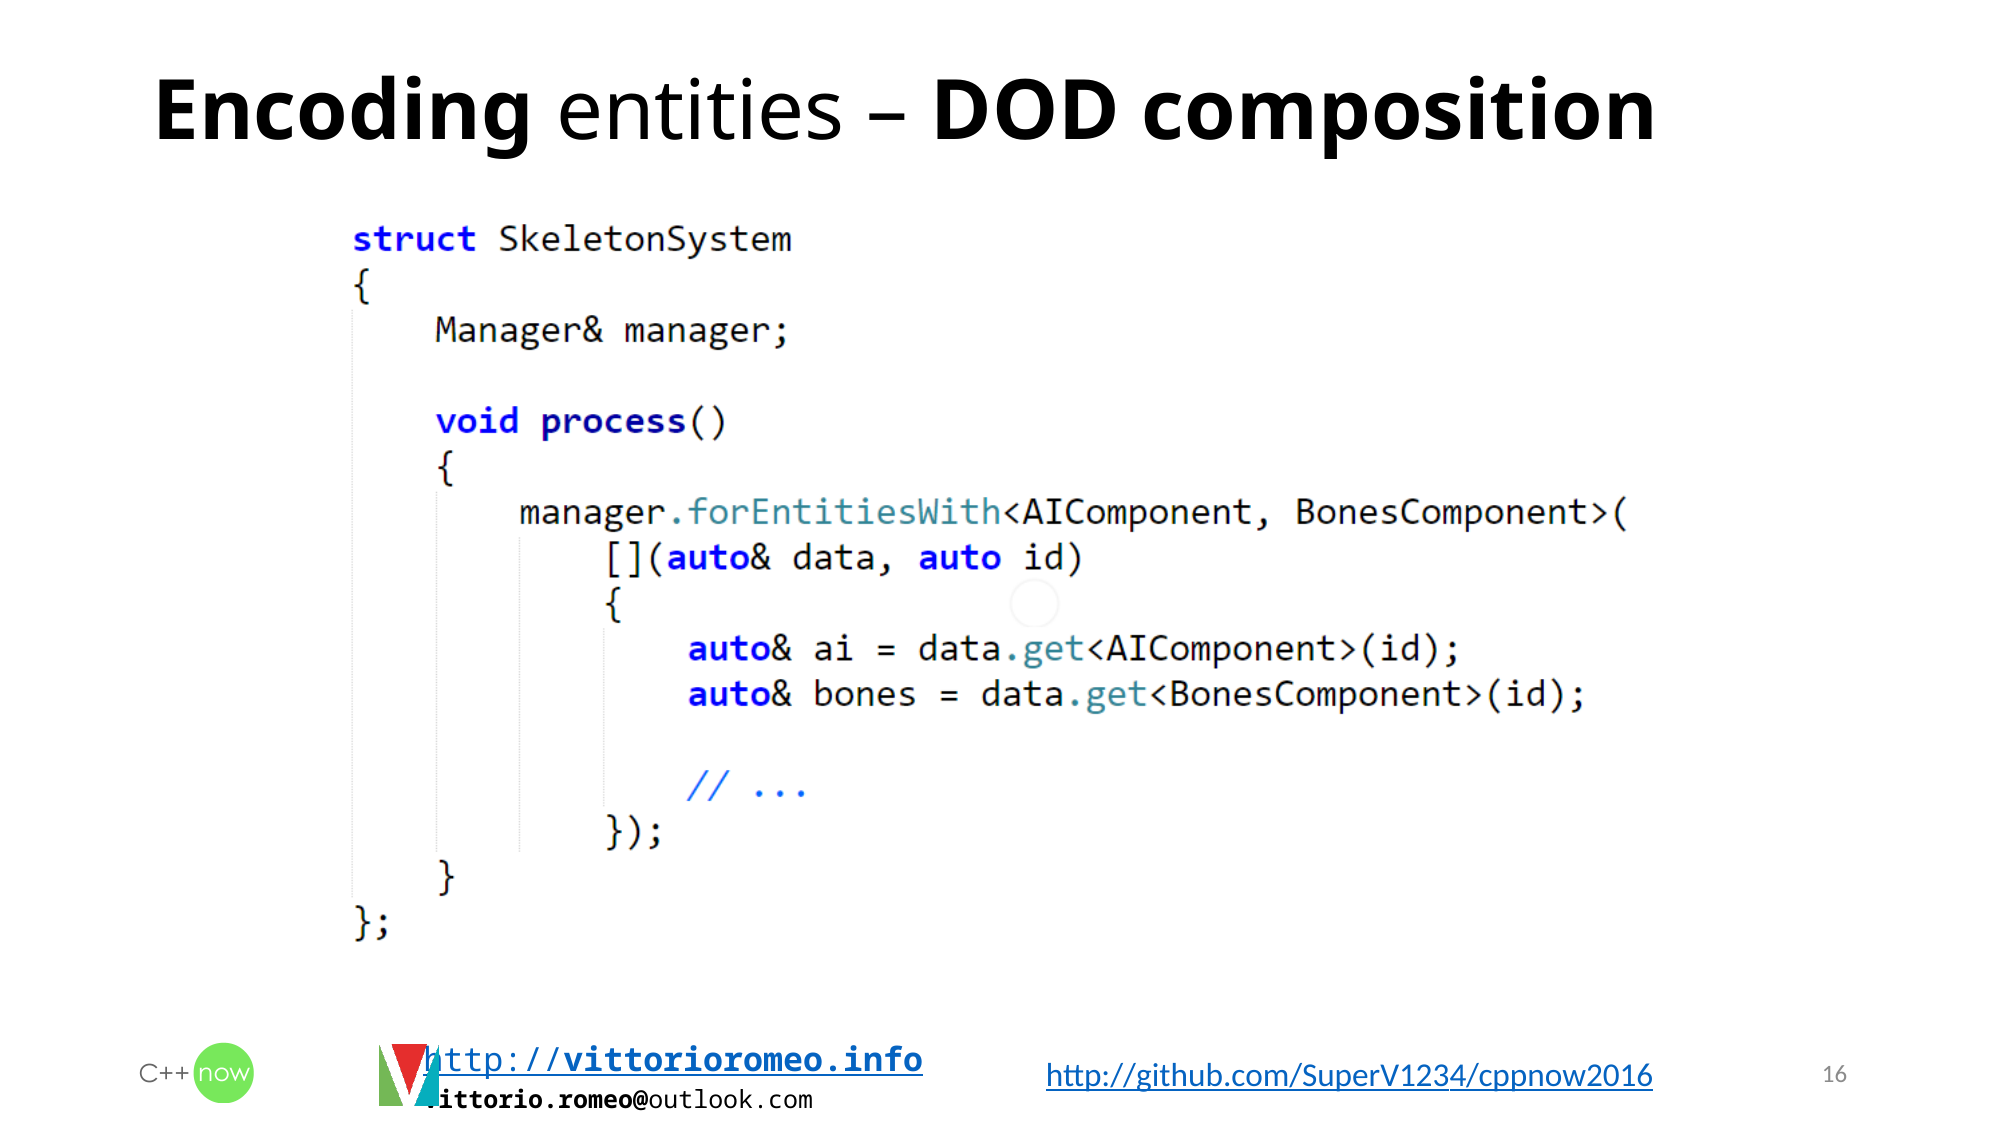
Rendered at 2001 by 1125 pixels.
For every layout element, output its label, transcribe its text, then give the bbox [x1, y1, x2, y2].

picture [137, 1041, 256, 1103]
slide_number 16 [1793, 1042, 1863, 1103]
title Encoding entities – DOD composition [137, 59, 1863, 166]
picture [379, 1044, 439, 1106]
picture [349, 219, 1651, 959]
